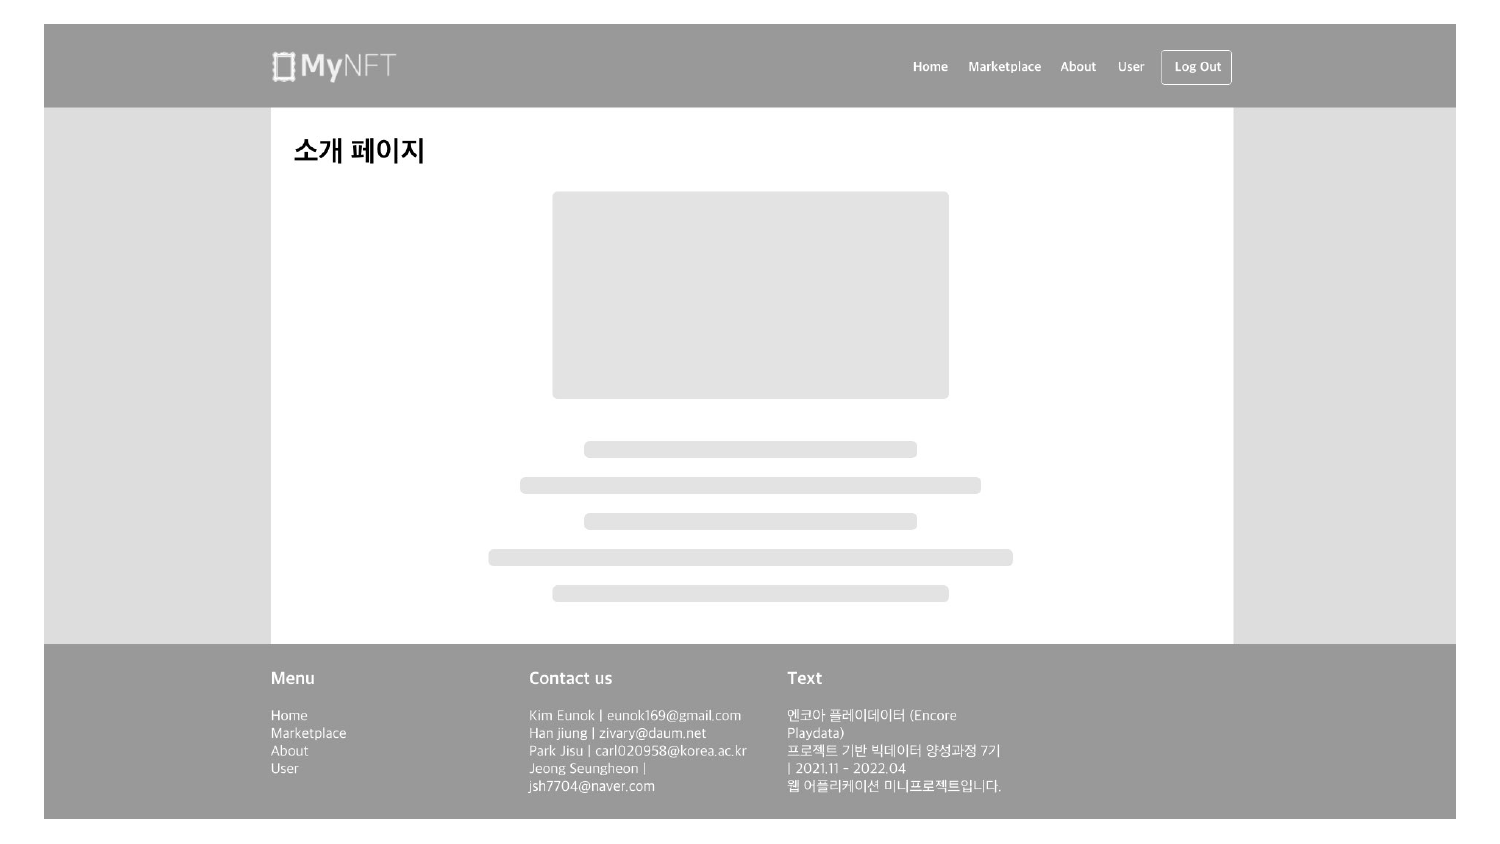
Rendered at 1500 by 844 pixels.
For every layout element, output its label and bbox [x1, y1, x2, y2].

picture [44, 24, 1456, 819]
